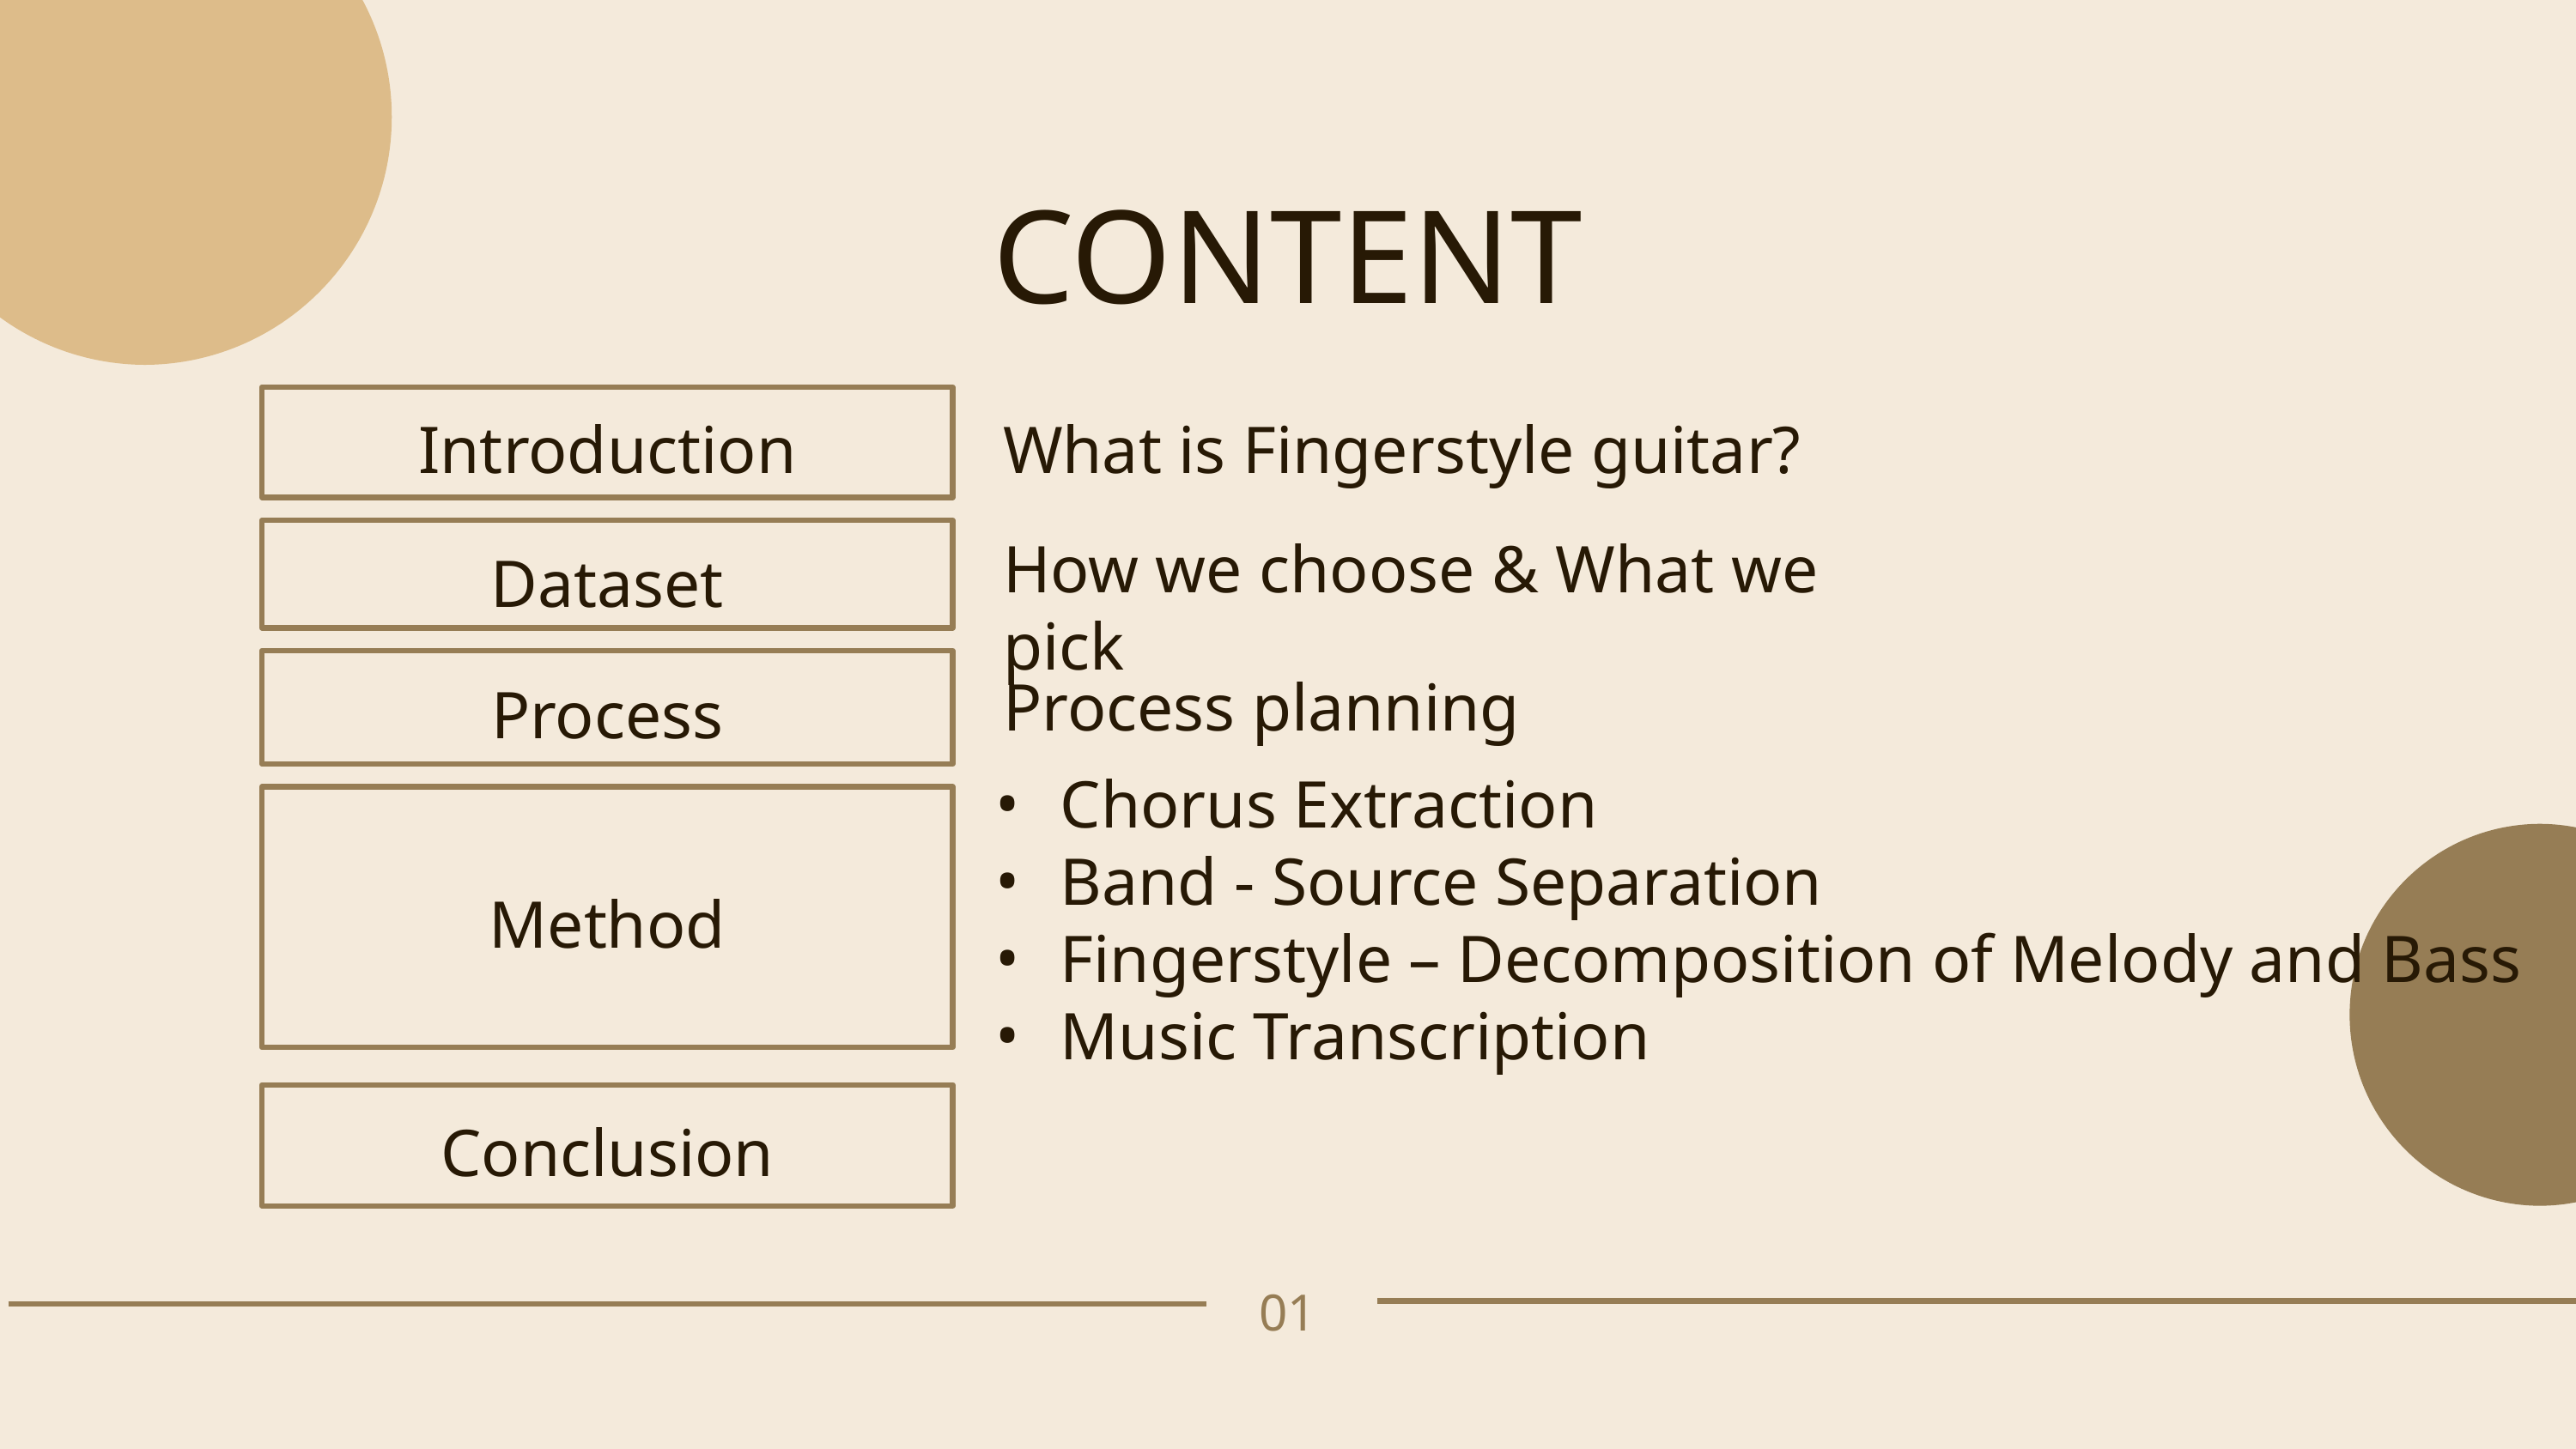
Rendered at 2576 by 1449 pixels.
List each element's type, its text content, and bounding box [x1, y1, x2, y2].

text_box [261, 361, 953, 494]
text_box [2349, 823, 2576, 1206]
text_box What is Fingerstyle guitar? [1003, 409, 1911, 487]
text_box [261, 761, 953, 1058]
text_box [261, 494, 953, 761]
text_box CONTENT [607, 143, 1969, 330]
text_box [0, 0, 392, 366]
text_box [261, 1058, 953, 1449]
text_box Chorus Extraction Band - Source Separation Fingerstyle – Decomposition of Melody and Bass Music Transcription [957, 763, 2544, 1073]
text_box How we choose & What we pick [1003, 528, 1911, 666]
text_box Process planning [1003, 666, 1911, 744]
text_box 01 [1169, 1280, 1407, 1341]
